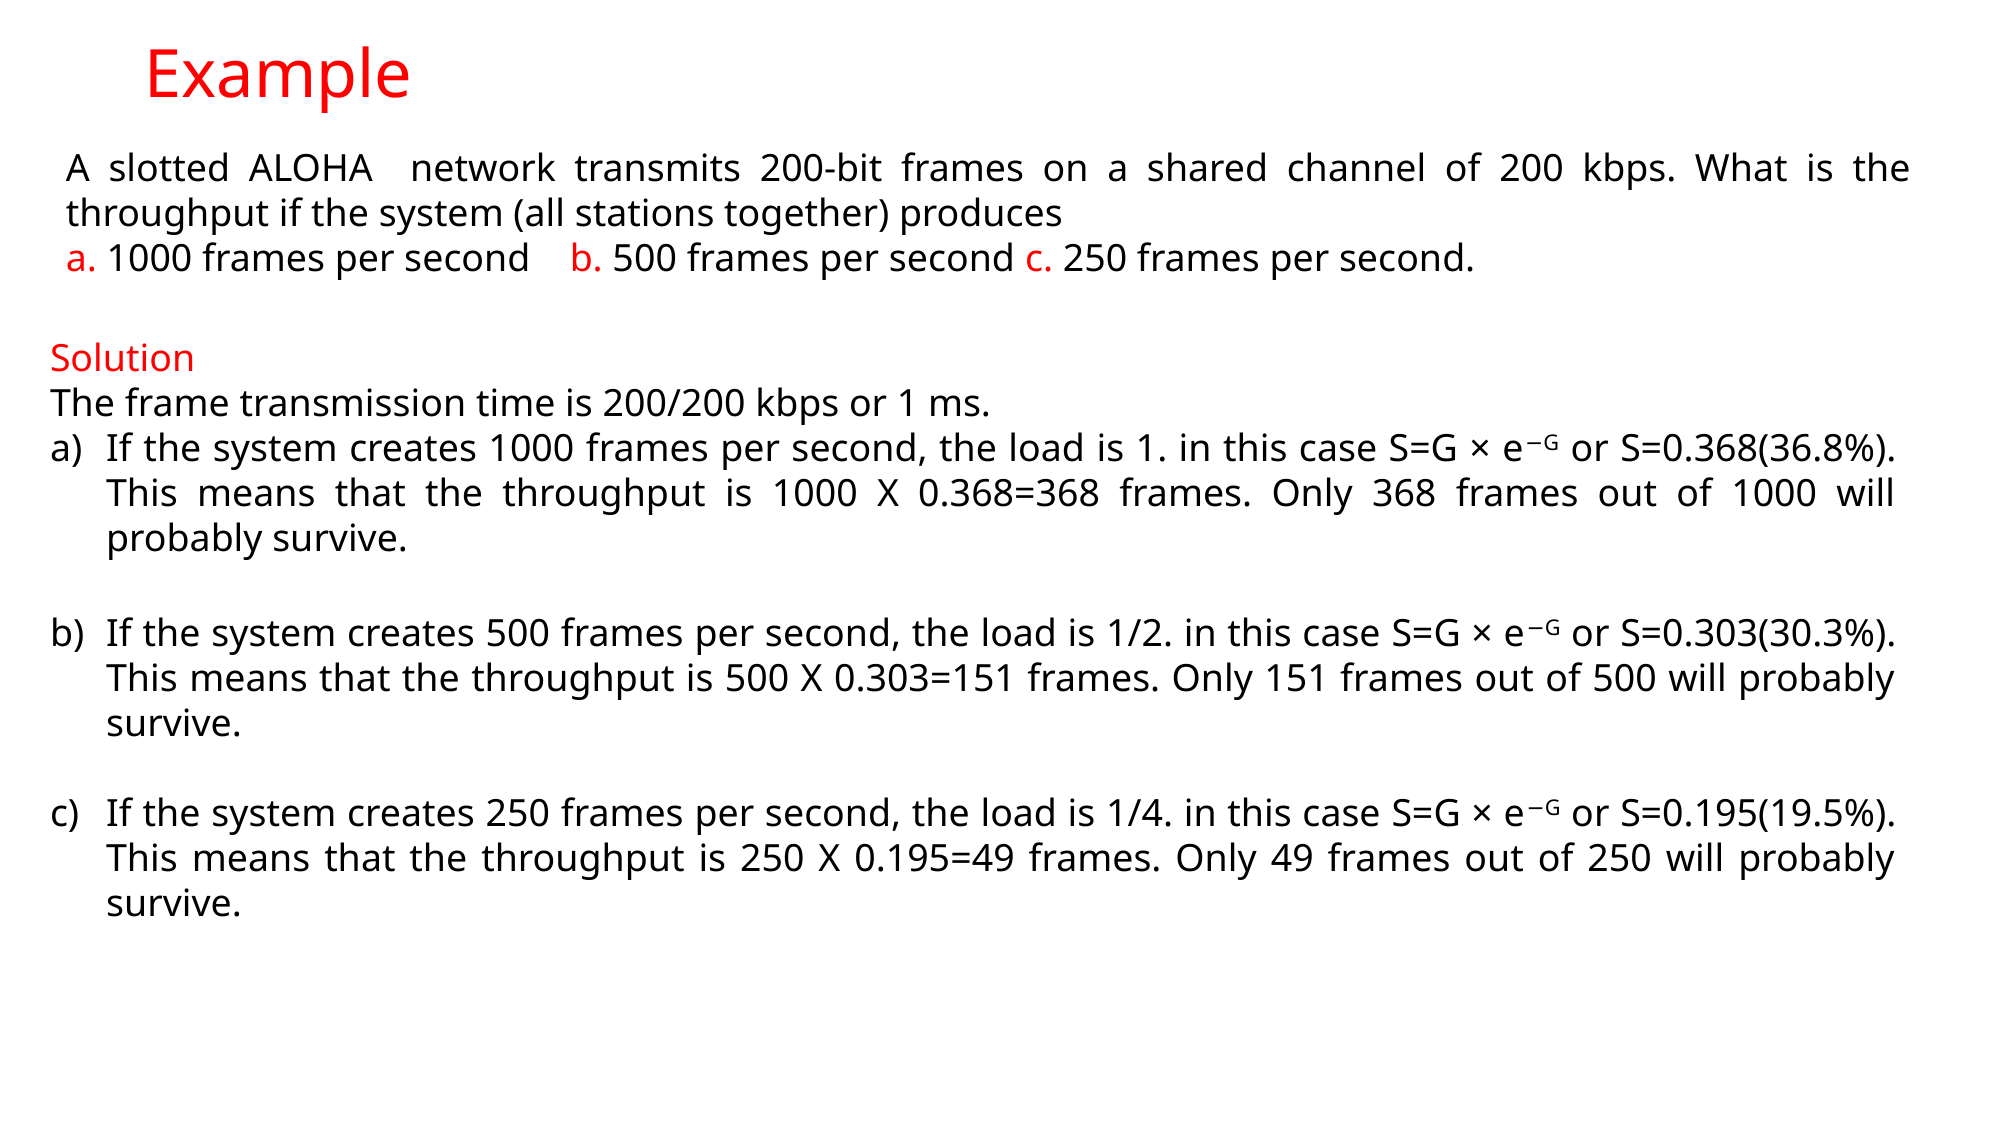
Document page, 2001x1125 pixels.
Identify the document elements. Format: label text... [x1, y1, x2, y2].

text_box Solution The frame transmission time is 200/200 kbps or 1 ms. If the system creates 1000 frames per second, the load is 1. in this case S=G × e−G or S=0.368(36.8%). This means that the throughput is 1000 X 0.368=368 frames. Only 368 frames out of 1000 will probably survive. If the system creates 500 frames per second, the load is 1/2. in this case S=G × e−G or S=0.303(30.3%). This means that the throughput is 500 X 0.303=151 frames. Only 151 frames out of 500 will probably survive. If the system creates 250 frames per second, the load is 1/4. in this case S=G × e−G or S=0.195(19.5%). This means that the throughput is 250 X 0.195=49 frames. Only 49 frames out of 250 will probably survive. [35, 326, 1912, 932]
text_box A slotted ALOHA network transmits 200-bit frames on a shared channel of 200 kbps. What is the throughput if the system (all stations together) produces a. 1000 frames per second b. 500 frames per second c. 250 frames per second. [51, 136, 1928, 286]
text_box Example [129, 23, 445, 118]
